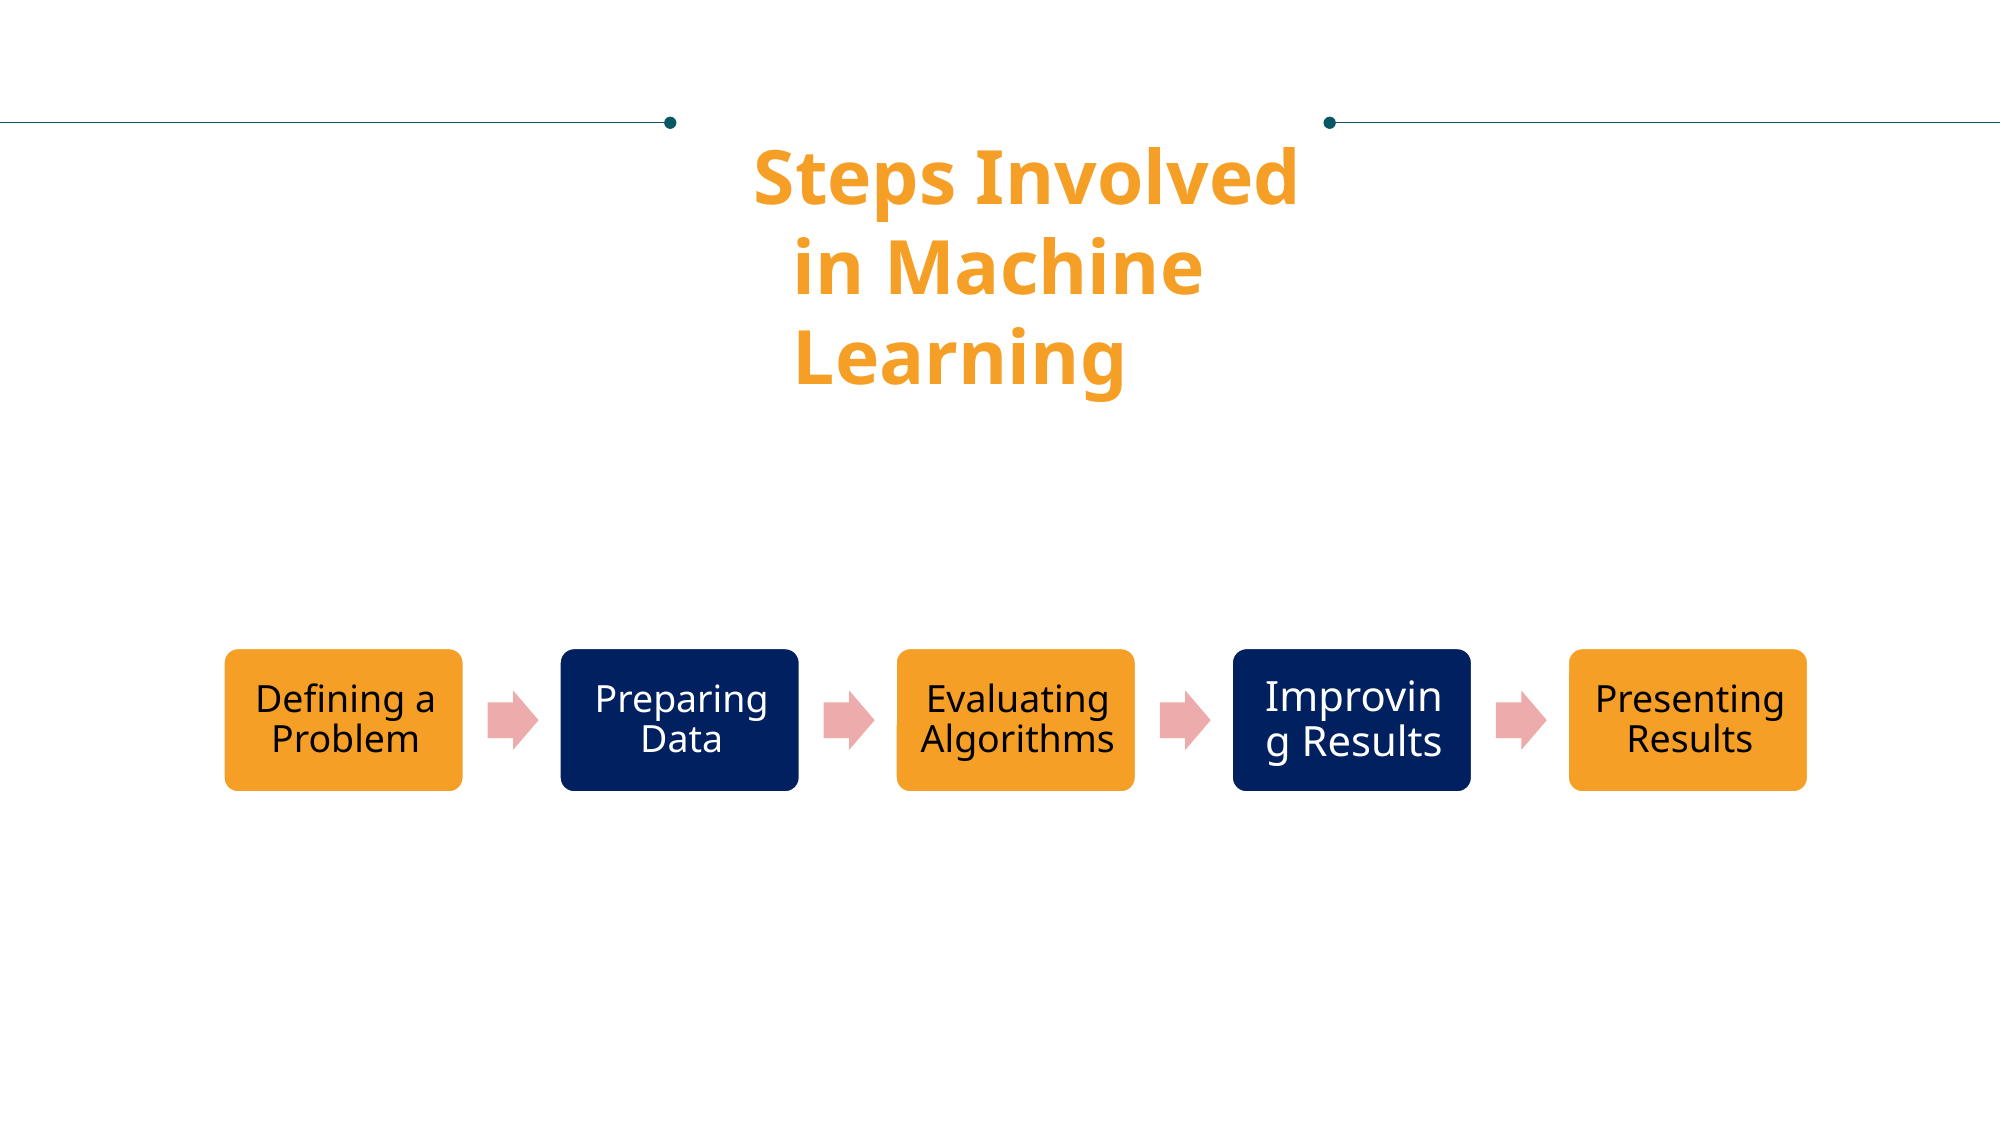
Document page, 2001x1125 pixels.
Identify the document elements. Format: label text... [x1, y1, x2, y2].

text_box Steps Involved in Machine Learning [738, 122, 1330, 408]
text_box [222, 476, 1809, 964]
